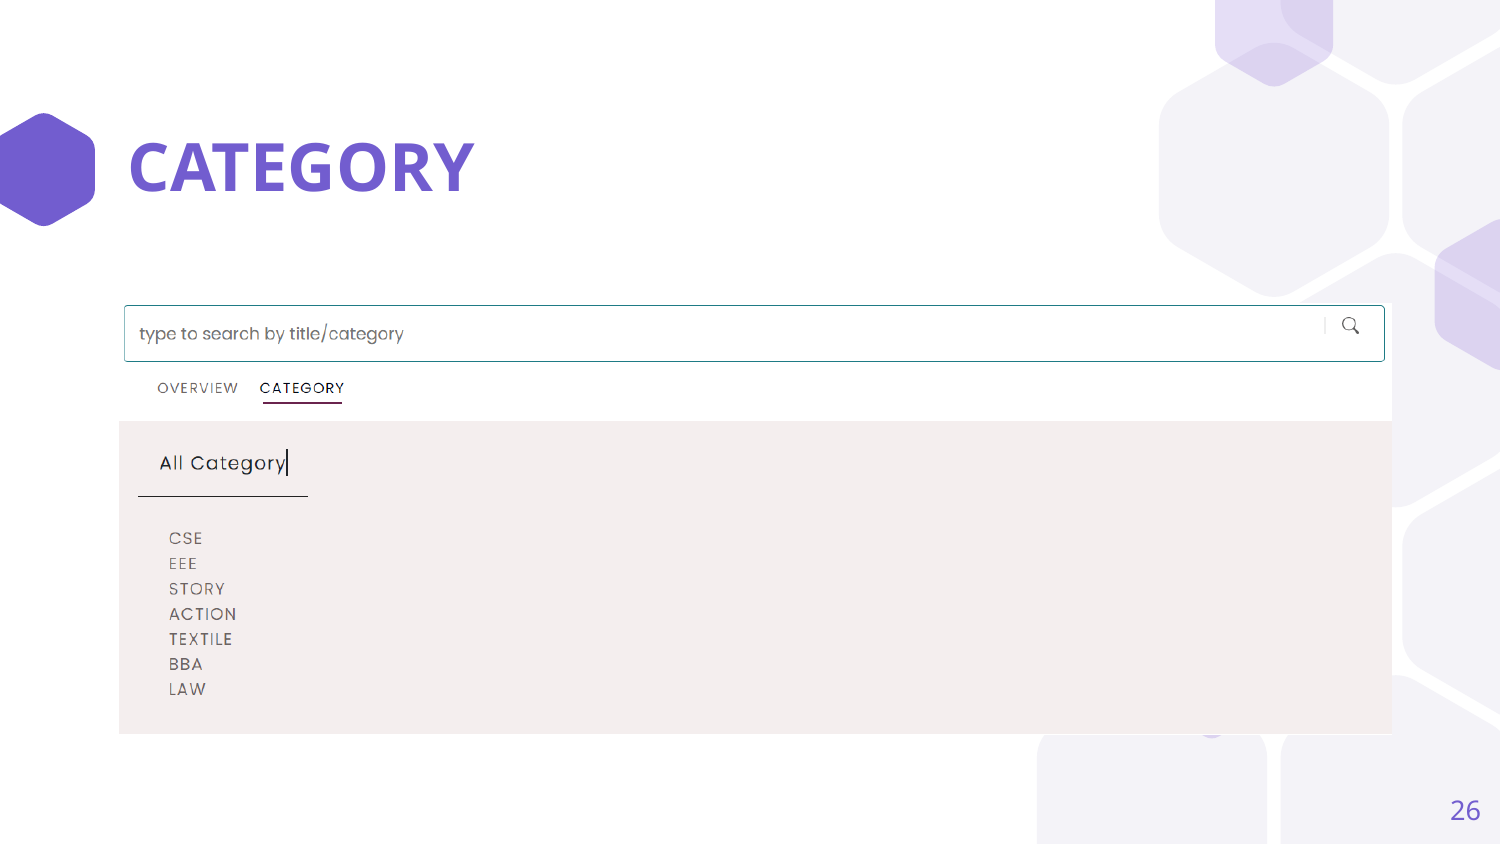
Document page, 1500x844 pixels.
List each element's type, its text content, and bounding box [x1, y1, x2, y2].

title CATEGORY [127, 137, 1114, 203]
slide_number 26 [1391, 779, 1482, 844]
picture [119, 303, 1392, 735]
